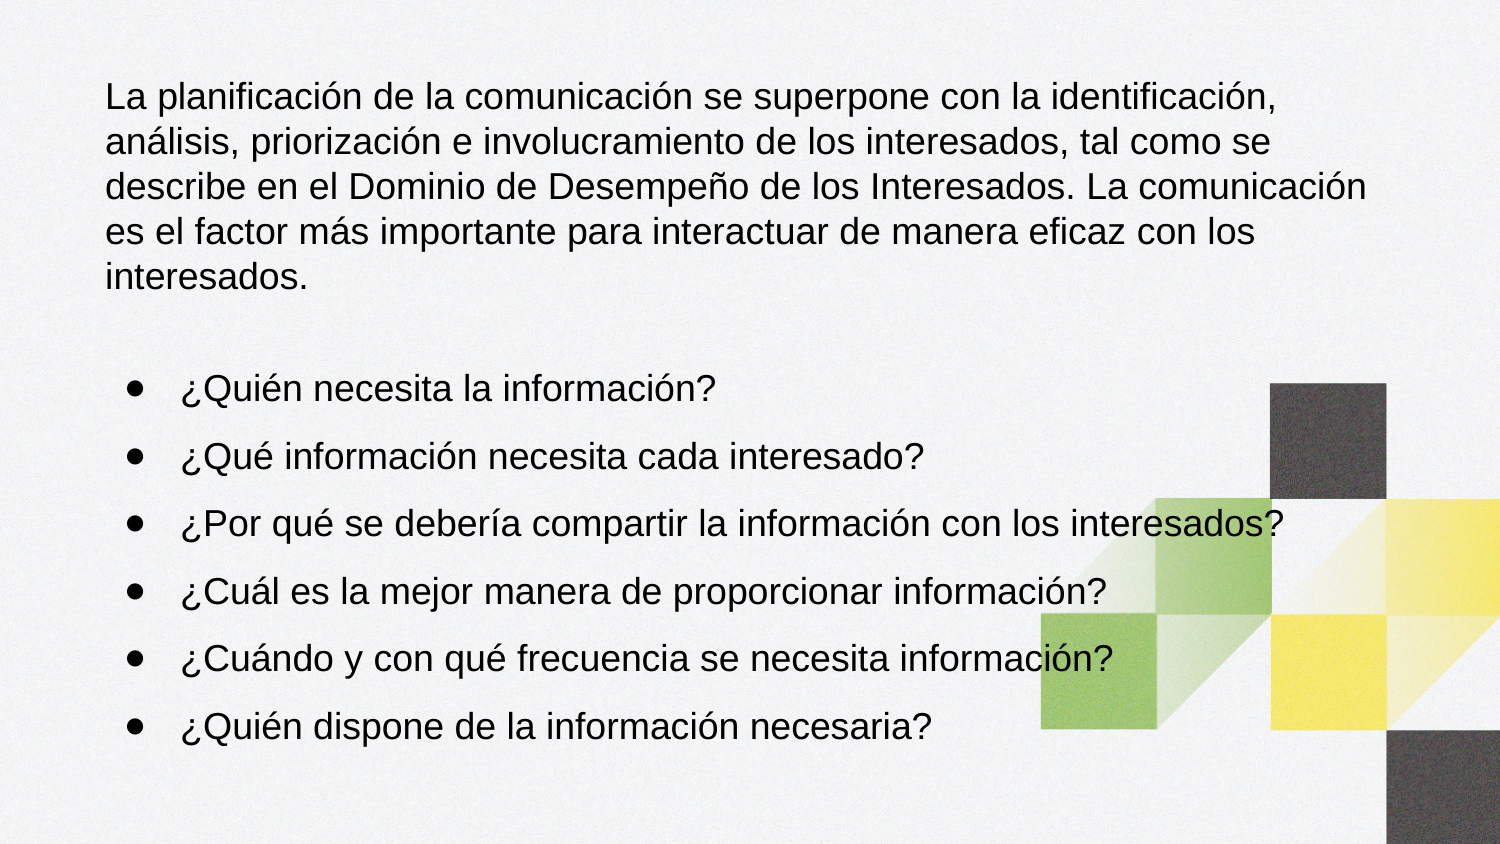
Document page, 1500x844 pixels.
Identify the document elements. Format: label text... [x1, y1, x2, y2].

text_box La planificación de la comunicación se superpone con la identificación, análisis, priorización e involucramiento de los interesados, tal como se describe en el Dominio de Desempeño de los Interesados. La comunicación es el factor más importante para interactuar de manera eficaz con los interesados. ¿Quién necesita la información? ¿Qué información necesita cada interesado? ¿Por qué se debería compartir la información con los interesados? ¿Cuál es la mejor manera de proporcionar información? ¿Cuándo y con qué frecuencia se necesita información? ¿Quién dispone de la información necesaria? [90, 56, 1410, 797]
picture [0, 0, 1500, 844]
